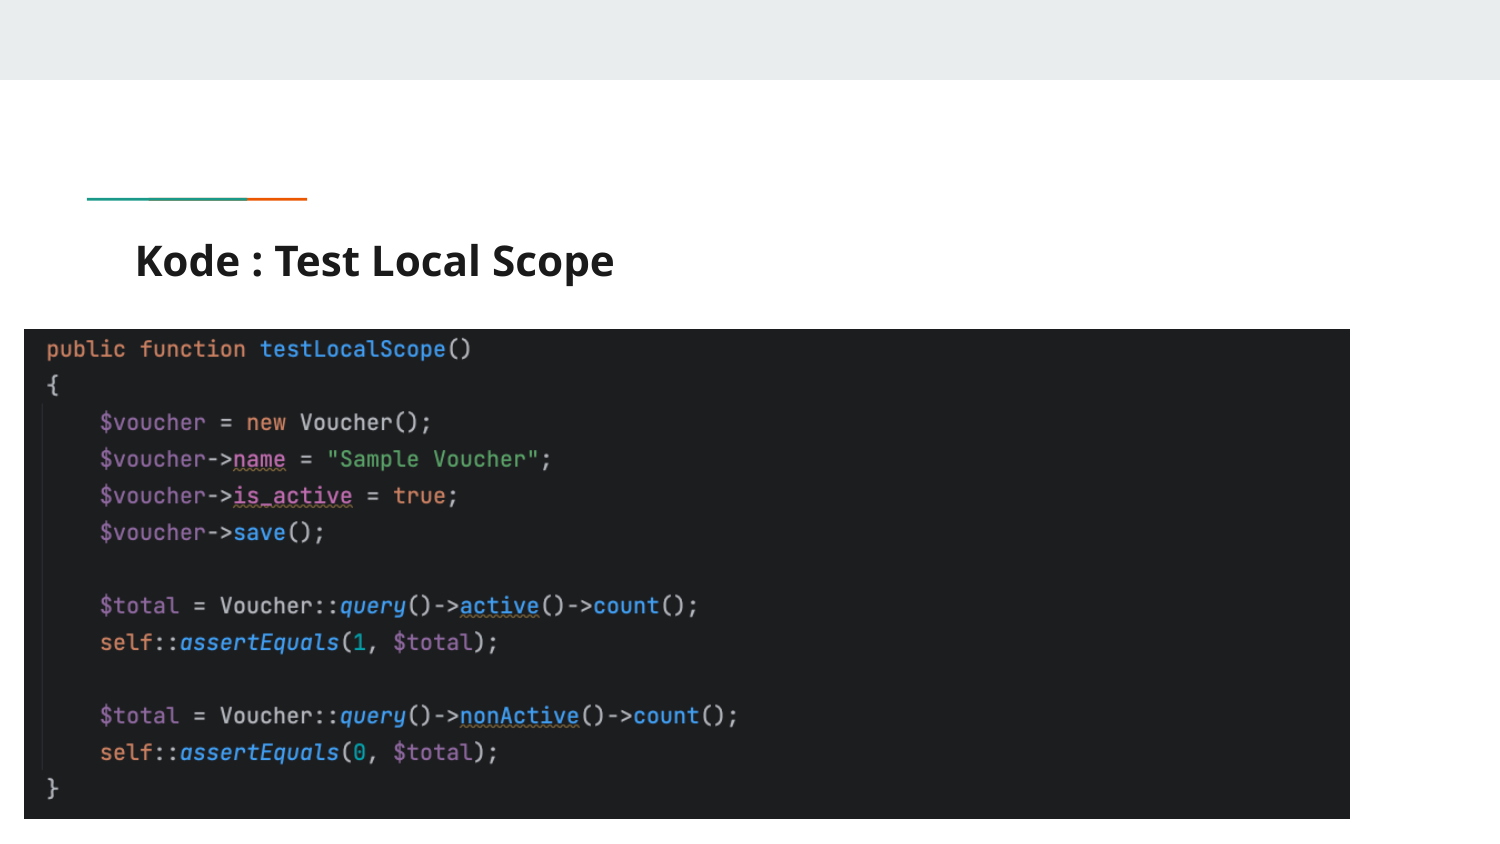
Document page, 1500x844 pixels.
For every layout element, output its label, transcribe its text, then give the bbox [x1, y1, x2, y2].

picture [24, 328, 1350, 819]
title Kode : Test Local Scope [119, 216, 1381, 305]
